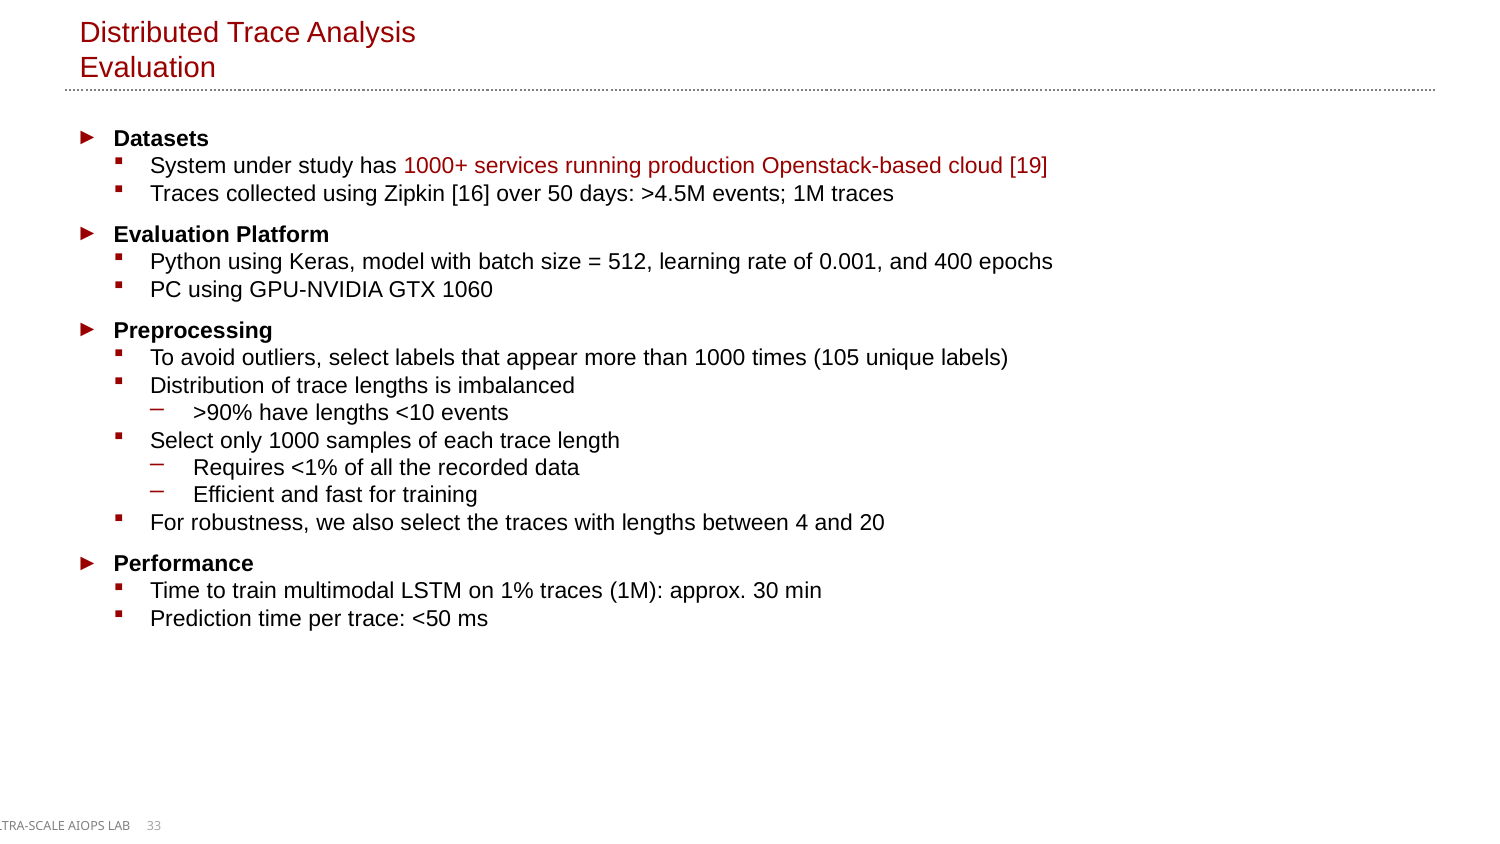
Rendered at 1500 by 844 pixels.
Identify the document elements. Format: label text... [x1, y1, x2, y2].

text_box Datasets System under study has 1000+ services running production Openstack-based cloud [19] Traces collected using Zipkin [16] over 50 days: >4.5M events; 1M traces Evaluation Platform Python using Keras, model with batch size = 512, learning rate of 0.001, and 400 epochs PC using GPU-NVIDIA GTX 1060 Preprocessing To avoid outliers, select labels that appear more than 1000 times (105 unique labels) Distribution of trace lengths is imbalanced >90% have lengths <10 events Select only 1000 samples of each trace length Requires <1% of all the recorded data Efficient and fast for training For robustness, we also select the traces with lengths between 4 and 20 Performance Time to train multimodal LSTM on 1% traces (1M): approx. 30 min Prediction time per trace: <50 ms [64, 103, 1336, 792]
title Distributed Trace Analysis Evaluation [64, 0, 1435, 91]
